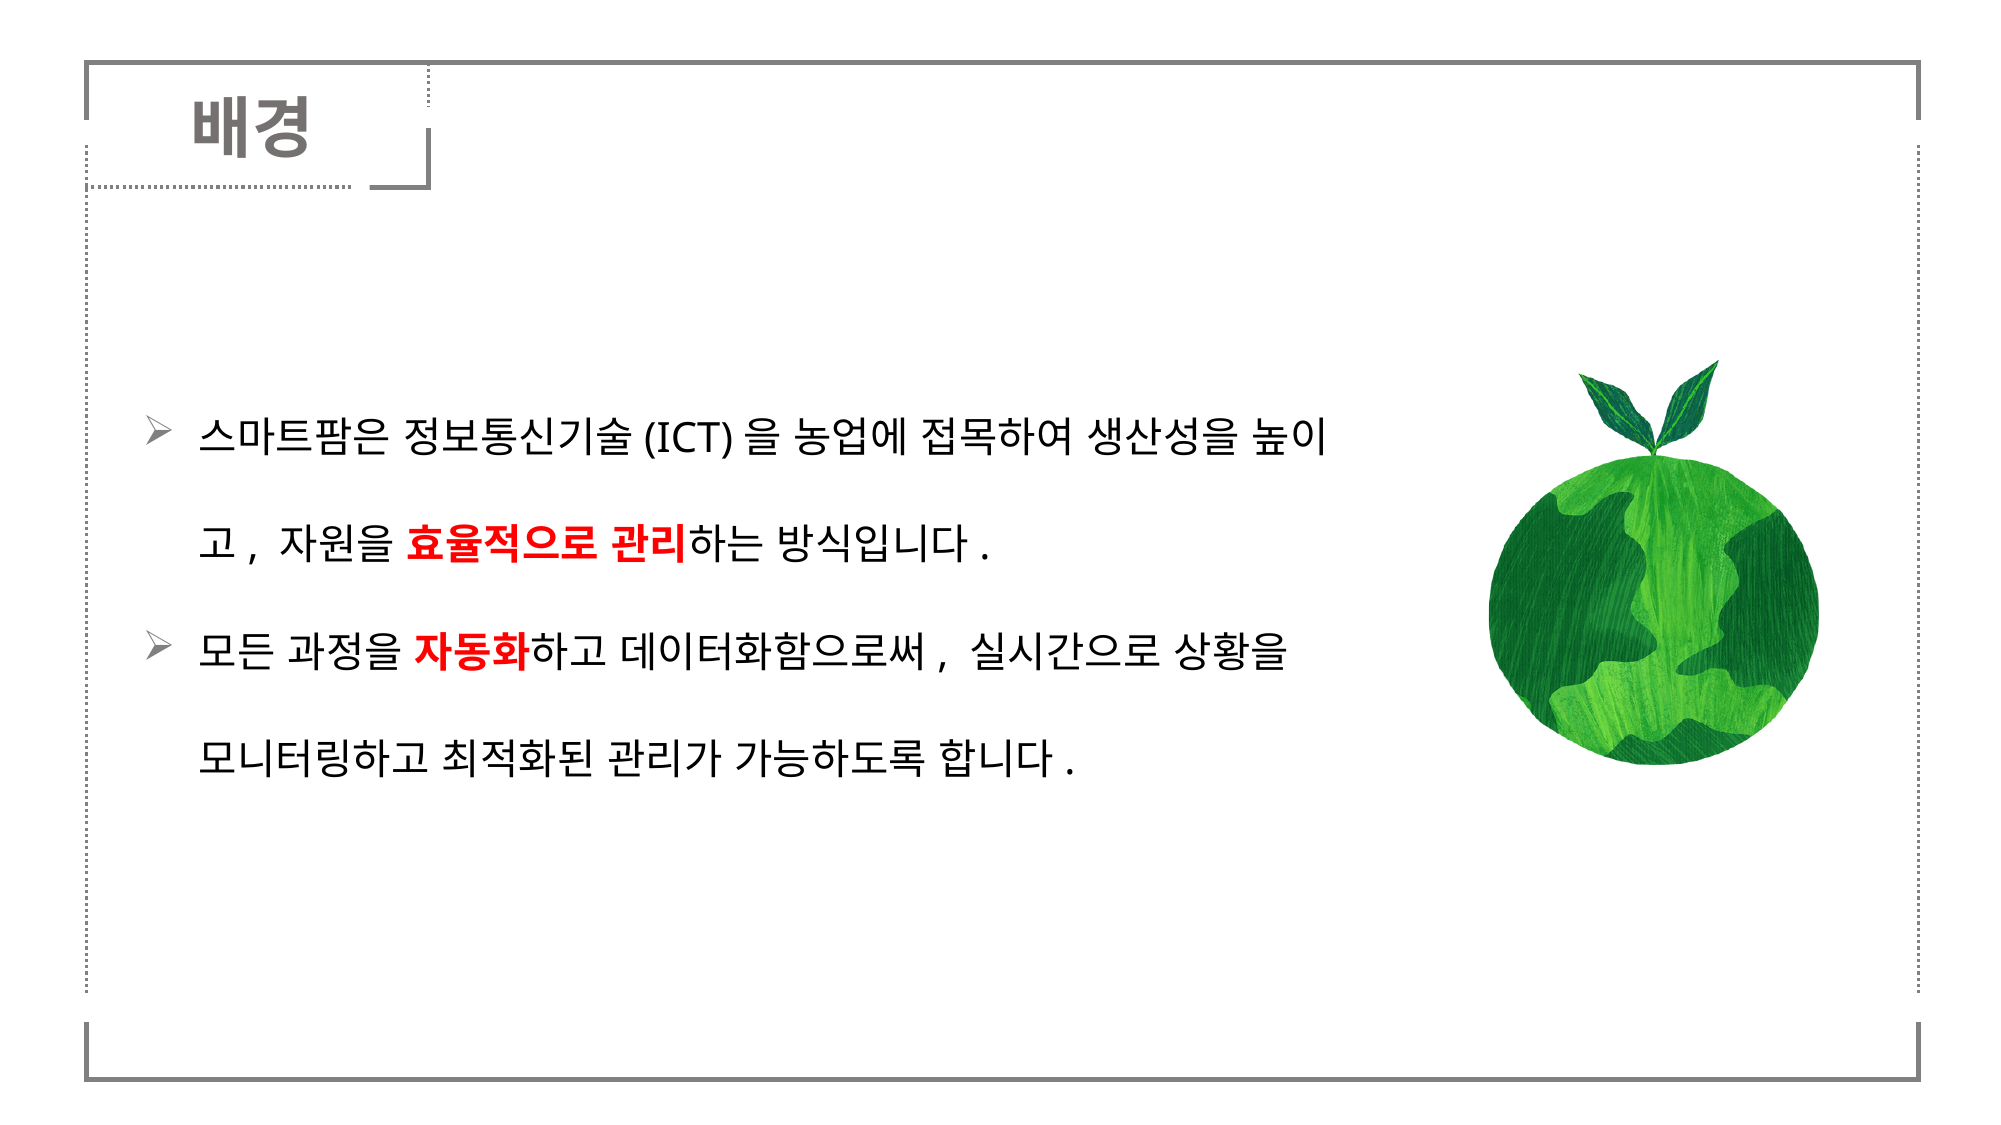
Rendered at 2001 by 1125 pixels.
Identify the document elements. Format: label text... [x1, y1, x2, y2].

text_box 배경 [106, 78, 417, 174]
text_box [86, 1022, 1919, 1080]
text_box [1488, 360, 1819, 765]
text_box 스마트팜은 정보통신기술(ICT)을 농업에 접목하여 생산성을 높이고, 자원을 효율적으로 관리하는 방식입니다. 모든 과정을 자동화하고 데이터화함으로써, 실시간으로 상황을 모니터링하고 최적화된 관리가 가능하도록 합니다. [142, 352, 1378, 783]
text_box [86, 62, 1919, 121]
